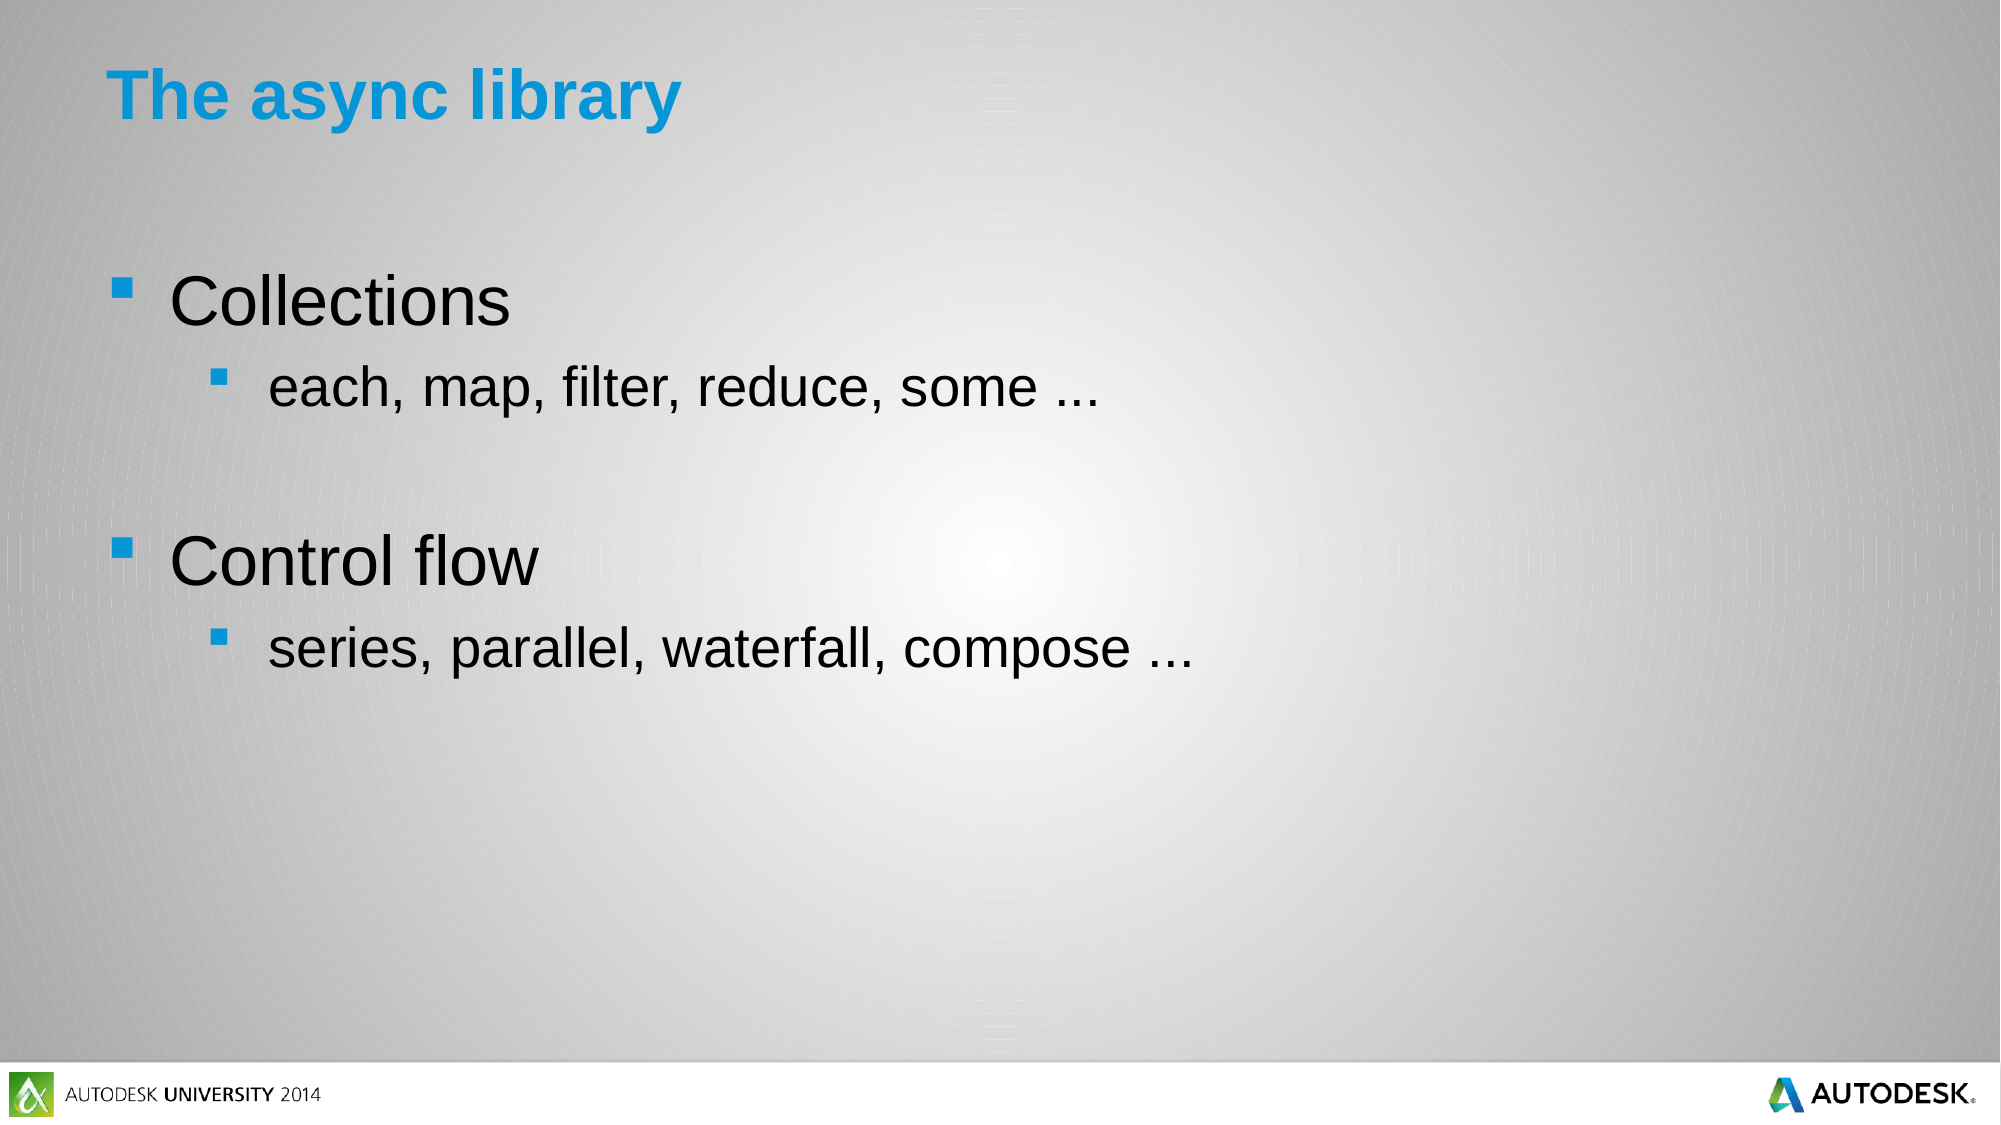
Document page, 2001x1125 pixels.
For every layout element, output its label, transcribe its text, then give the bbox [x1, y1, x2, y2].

picture [1767, 1076, 1976, 1113]
list Collections each, map, filter, reduce, some ... Control flow series, parallel, waterfall, compose ... [91, 247, 1900, 1020]
title The async library [91, 41, 1900, 206]
picture [9, 1072, 321, 1117]
